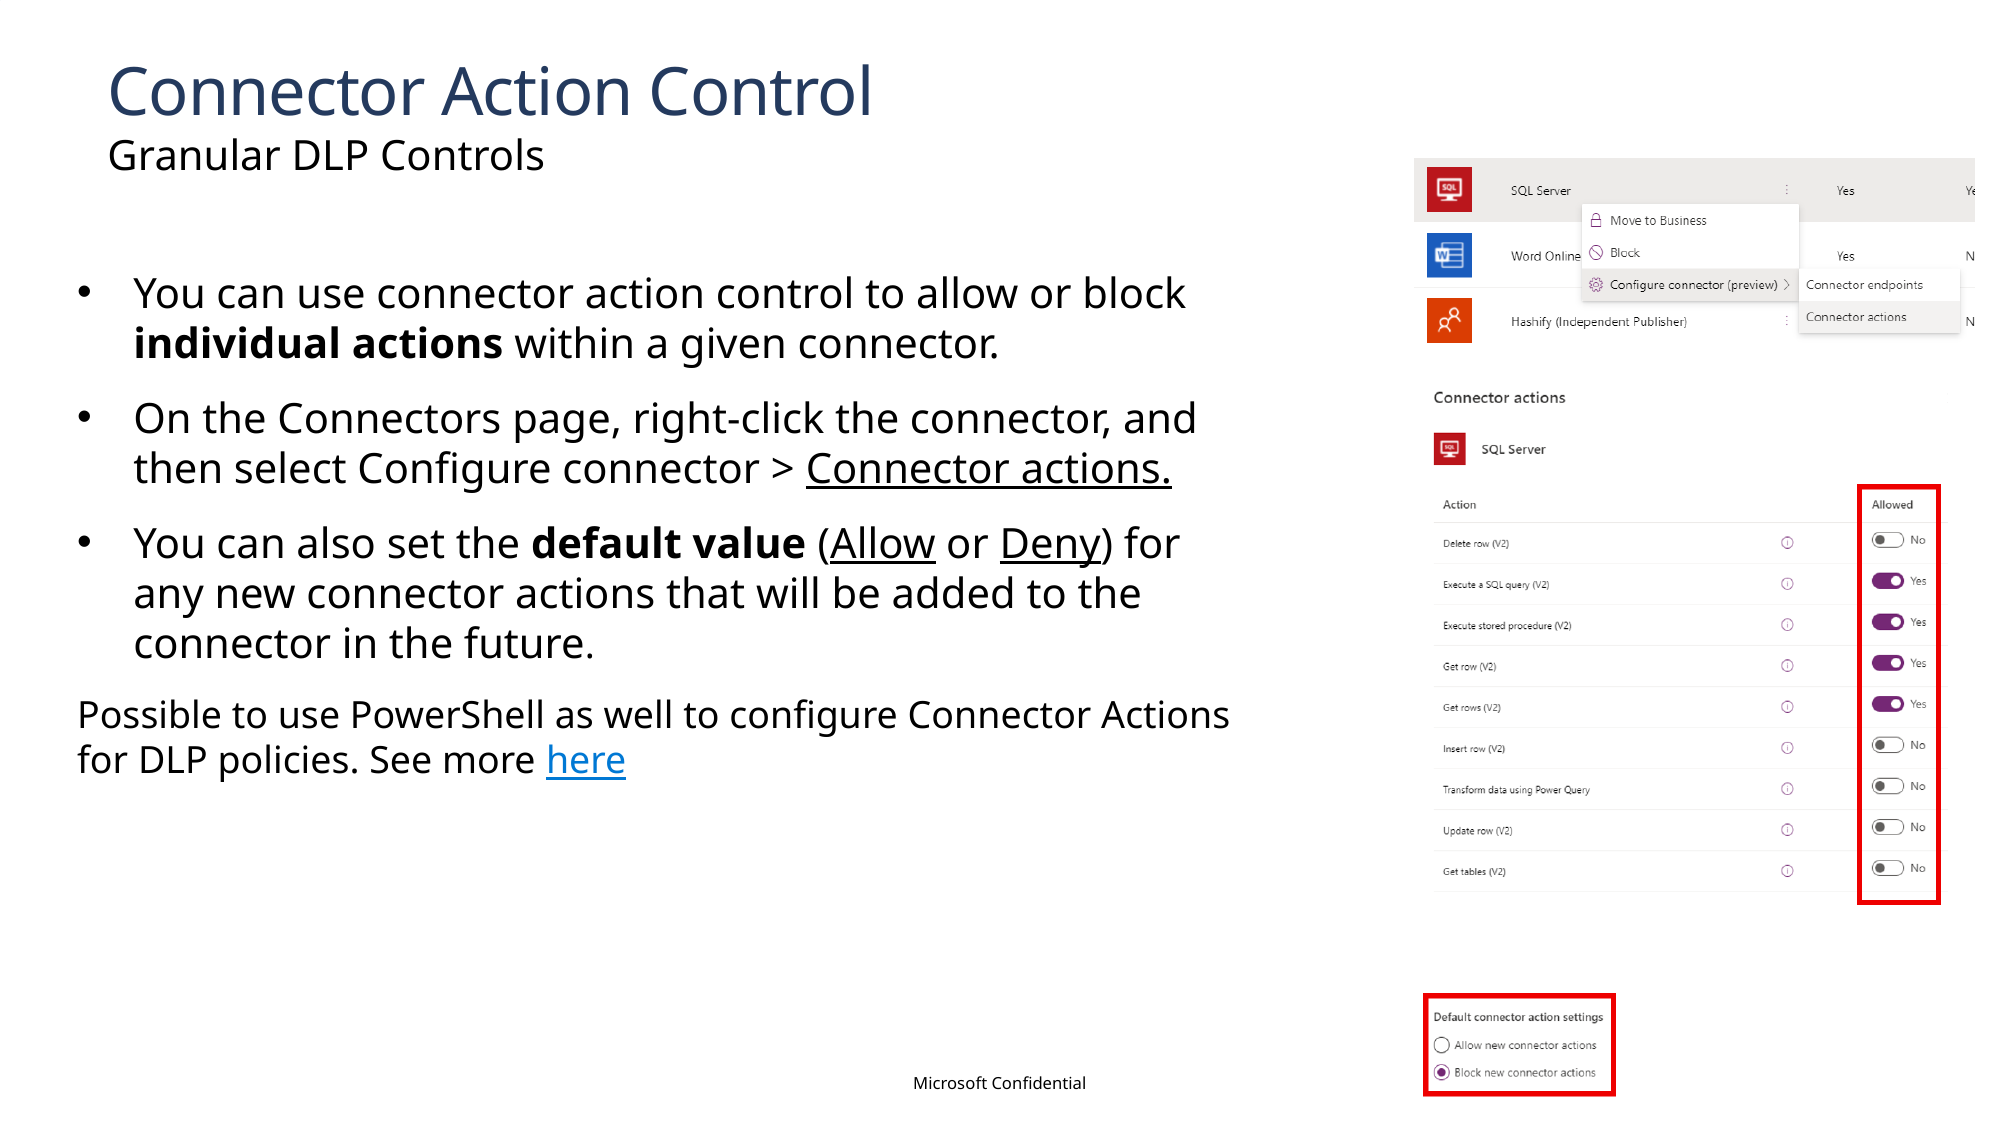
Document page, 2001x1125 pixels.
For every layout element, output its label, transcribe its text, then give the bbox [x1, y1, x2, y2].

title Connector Action Control [107, 53, 1893, 128]
picture [1414, 374, 1948, 1102]
text_box Microsoft Confidential [662, 1072, 1338, 1093]
text_box You can use connector action control to allow or block individual actions within a given connector. On the Connectors page, right-click the connector, and then select Configure connector > Connector actions. You can also set the default value (Allow or Deny) for any new connector actions that will be added to the connector in the future. Possible to use PowerShell as well to configure Connector Actions for DLP policies. See more here [62, 258, 1274, 795]
picture [1414, 156, 1975, 347]
subtitle Granular DLP Controls [107, 128, 1893, 205]
